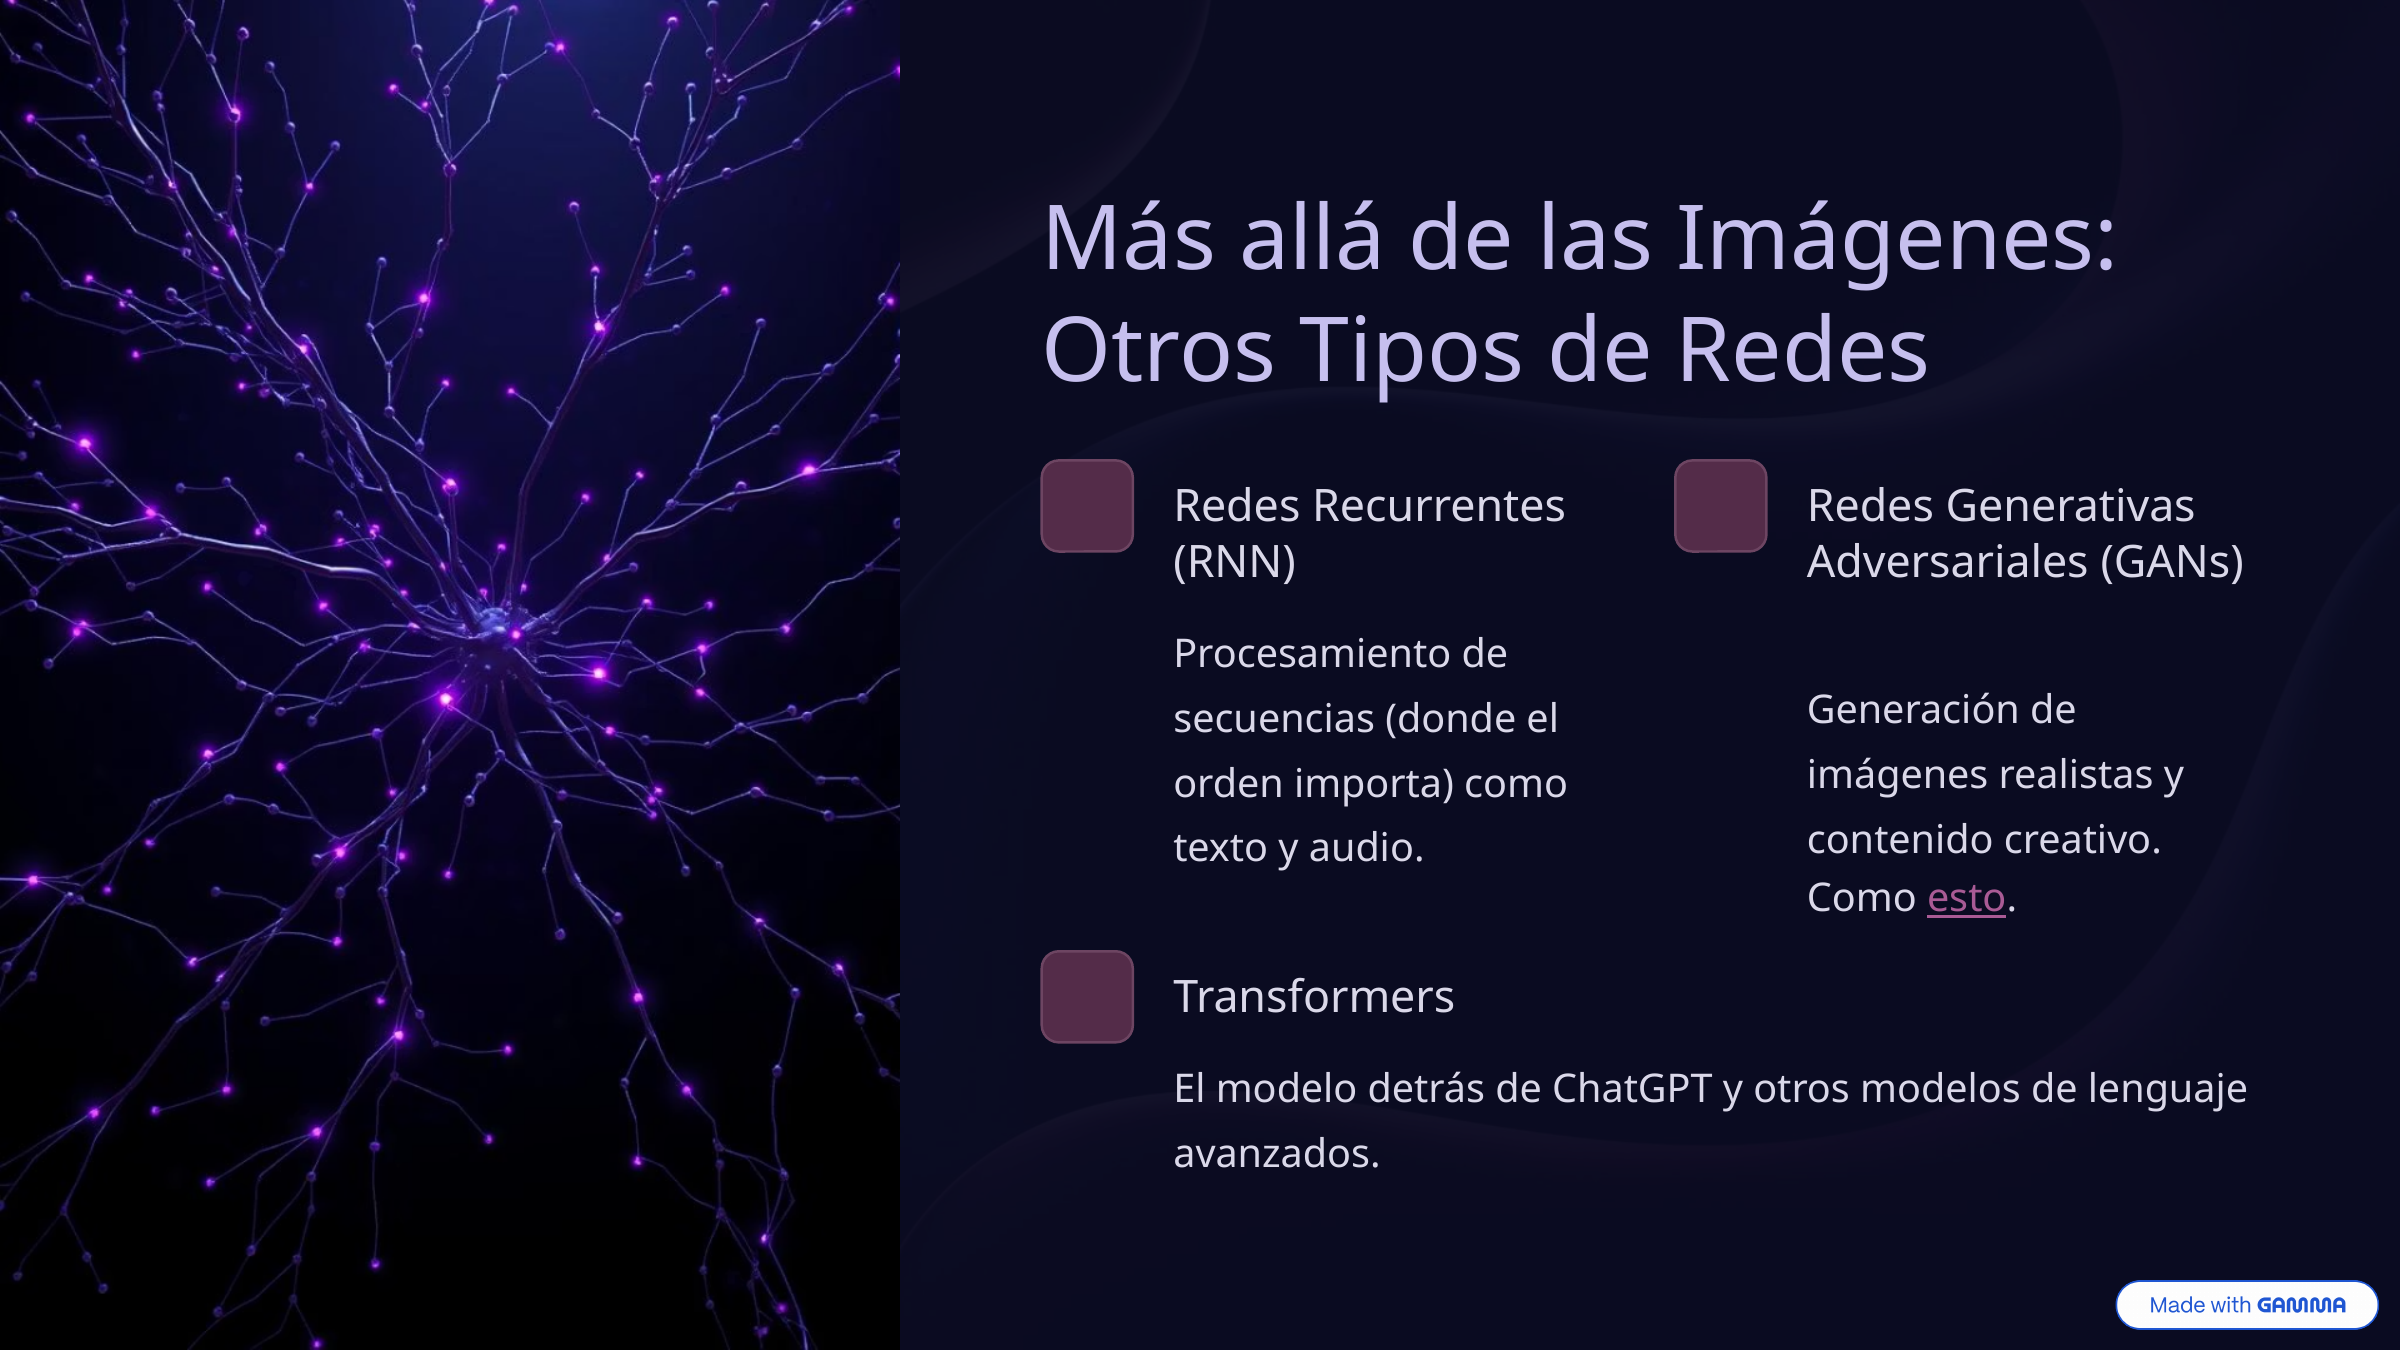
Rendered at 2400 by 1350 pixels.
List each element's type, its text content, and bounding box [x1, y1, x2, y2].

text_box Redes Recurrentes (RNN) [1173, 474, 1625, 587]
picture [0, 0, 900, 1350]
picture [2106, 1271, 2389, 1339]
text_box Más allá de las Imágenes: Otros Tipos de Redes [1041, 174, 2259, 400]
text_box [1041, 951, 1133, 1043]
text_box El modelo detrás de ChatGPT y otros modelos de lenguaje avanzados. [1173, 1045, 2259, 1176]
text_box Transformers [1173, 965, 1624, 1022]
text_box Generación de imágenes realistas y contenido creativo. Como esto. [1806, 667, 2259, 862]
text_box Redes Generativas Adversariales (GANs) [1806, 474, 2259, 643]
text_box [1675, 460, 1767, 552]
text_box Procesamiento de secuencias (donde el orden importa) como texto y audio. [1173, 611, 1625, 871]
text_box [1041, 460, 1133, 552]
